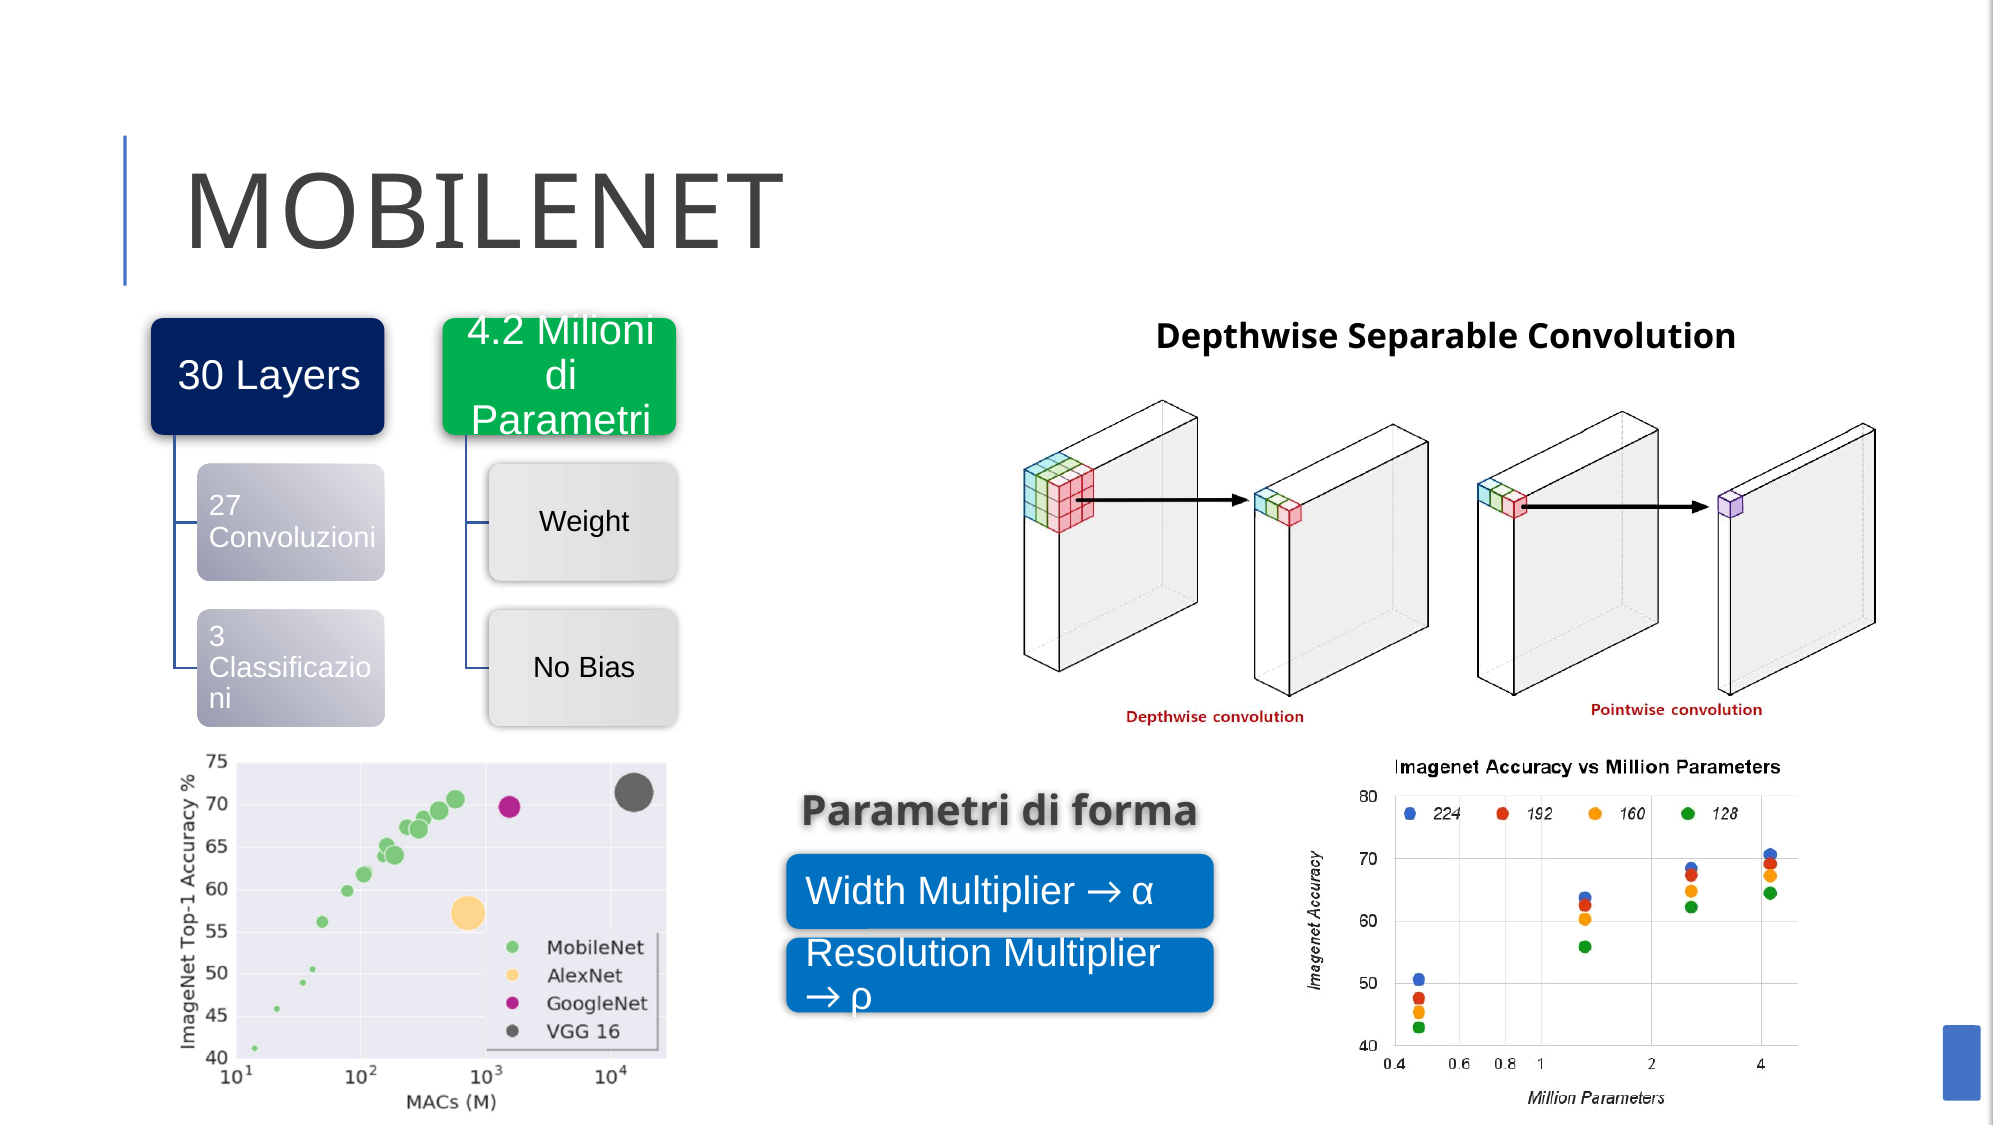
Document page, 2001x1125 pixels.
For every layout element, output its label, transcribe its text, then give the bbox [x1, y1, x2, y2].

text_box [85, 317, 742, 727]
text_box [786, 852, 1214, 1014]
picture [154, 743, 684, 1125]
picture [1014, 392, 1878, 727]
text_box Parametri di forma [693, 782, 1282, 843]
picture [1287, 741, 1817, 1114]
text_box MobileNet [167, 95, 1763, 342]
text_box Depthwise Separable Convolution [1140, 307, 1752, 367]
